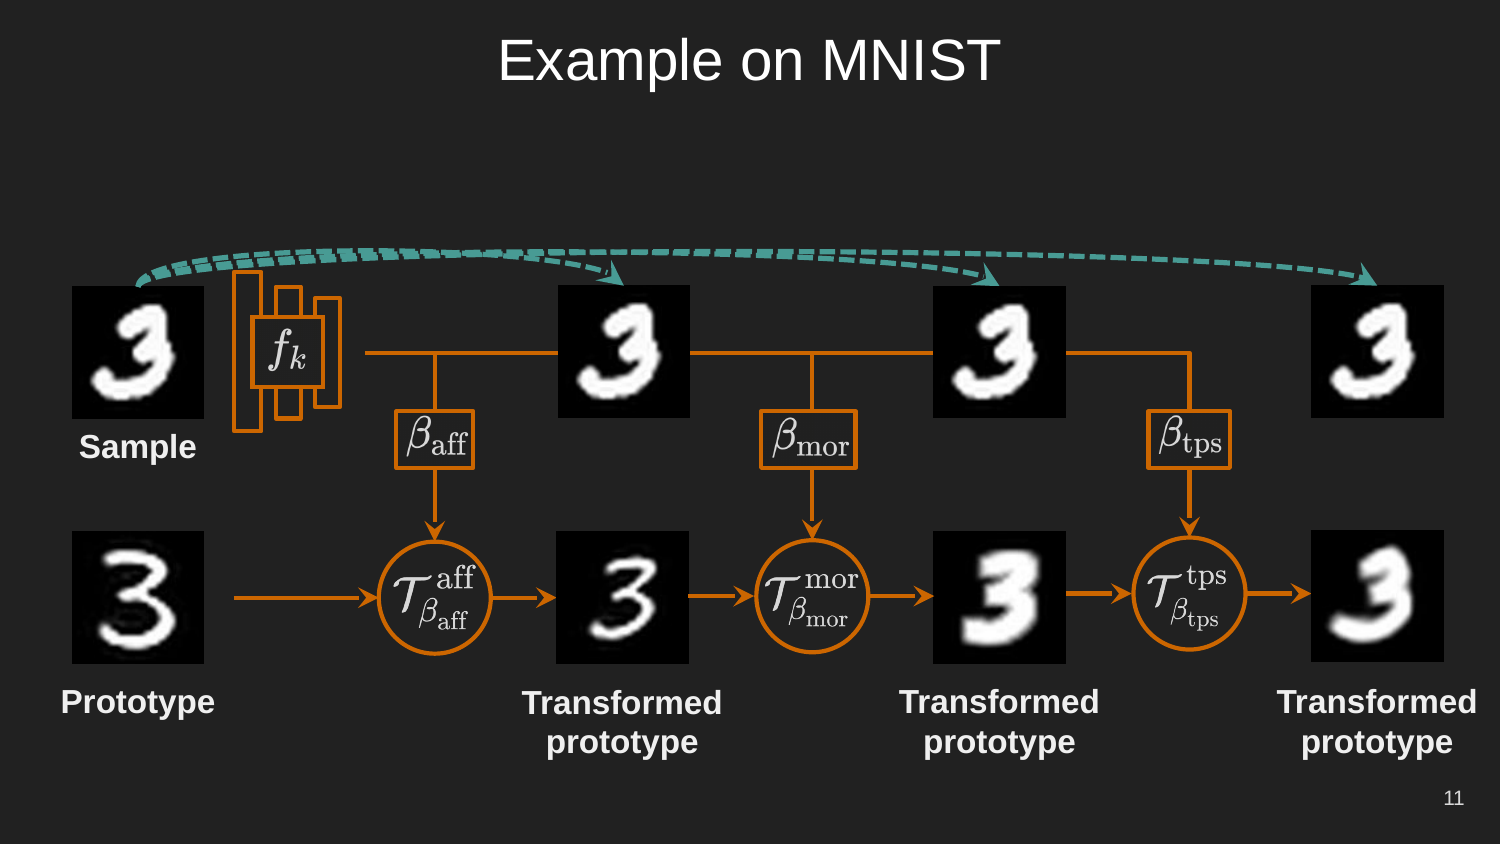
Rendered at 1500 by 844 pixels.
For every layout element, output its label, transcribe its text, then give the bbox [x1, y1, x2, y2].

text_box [233, 271, 341, 352]
text_box Transformed prototype [504, 681, 741, 768]
title Example on MNIST [763, 7, 1449, 102]
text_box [233, 352, 362, 665]
picture [71, 286, 205, 419]
text_box Transformed prototype [1259, 673, 1496, 768]
text_box Prototype [33, 673, 243, 728]
title Example on MNIST [51, 7, 563, 102]
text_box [574, 352, 751, 673]
picture [1311, 285, 1444, 352]
picture [71, 531, 205, 664]
picture [933, 285, 1066, 419]
text_box Sample [33, 417, 228, 473]
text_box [763, 352, 1444, 673]
slide_number 11 [1389, 768, 1480, 830]
text_box Transformed prototype [881, 681, 1118, 768]
title Example on MNIST [574, 7, 751, 102]
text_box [364, 352, 563, 673]
picture [570, 285, 690, 418]
picture [557, 285, 568, 418]
